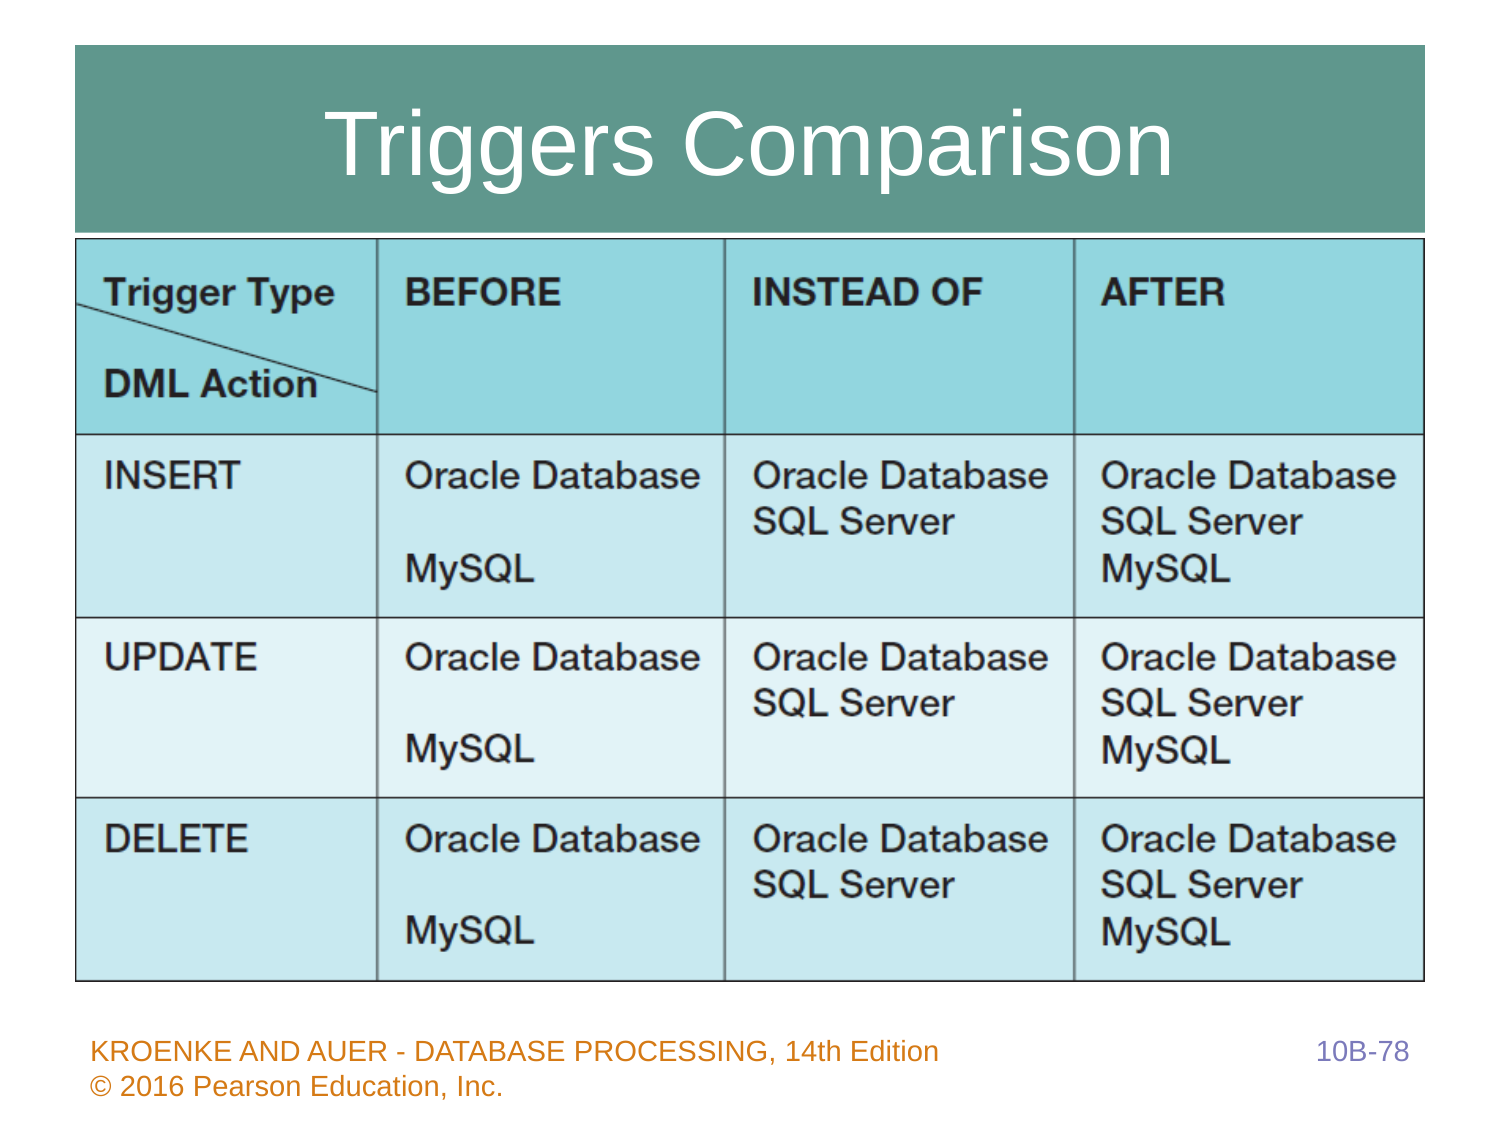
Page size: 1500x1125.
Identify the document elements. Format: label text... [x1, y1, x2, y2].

title Triggers Comparison [74, 44, 1426, 233]
footer KROENKE AND AUER - DATABASE PROCESSING, 14th Edition © 2016 Pearson Education, Inc. [74, 1024, 963, 1104]
picture [74, 238, 1426, 982]
slide_number 10B-78 [1074, 1024, 1426, 1103]
